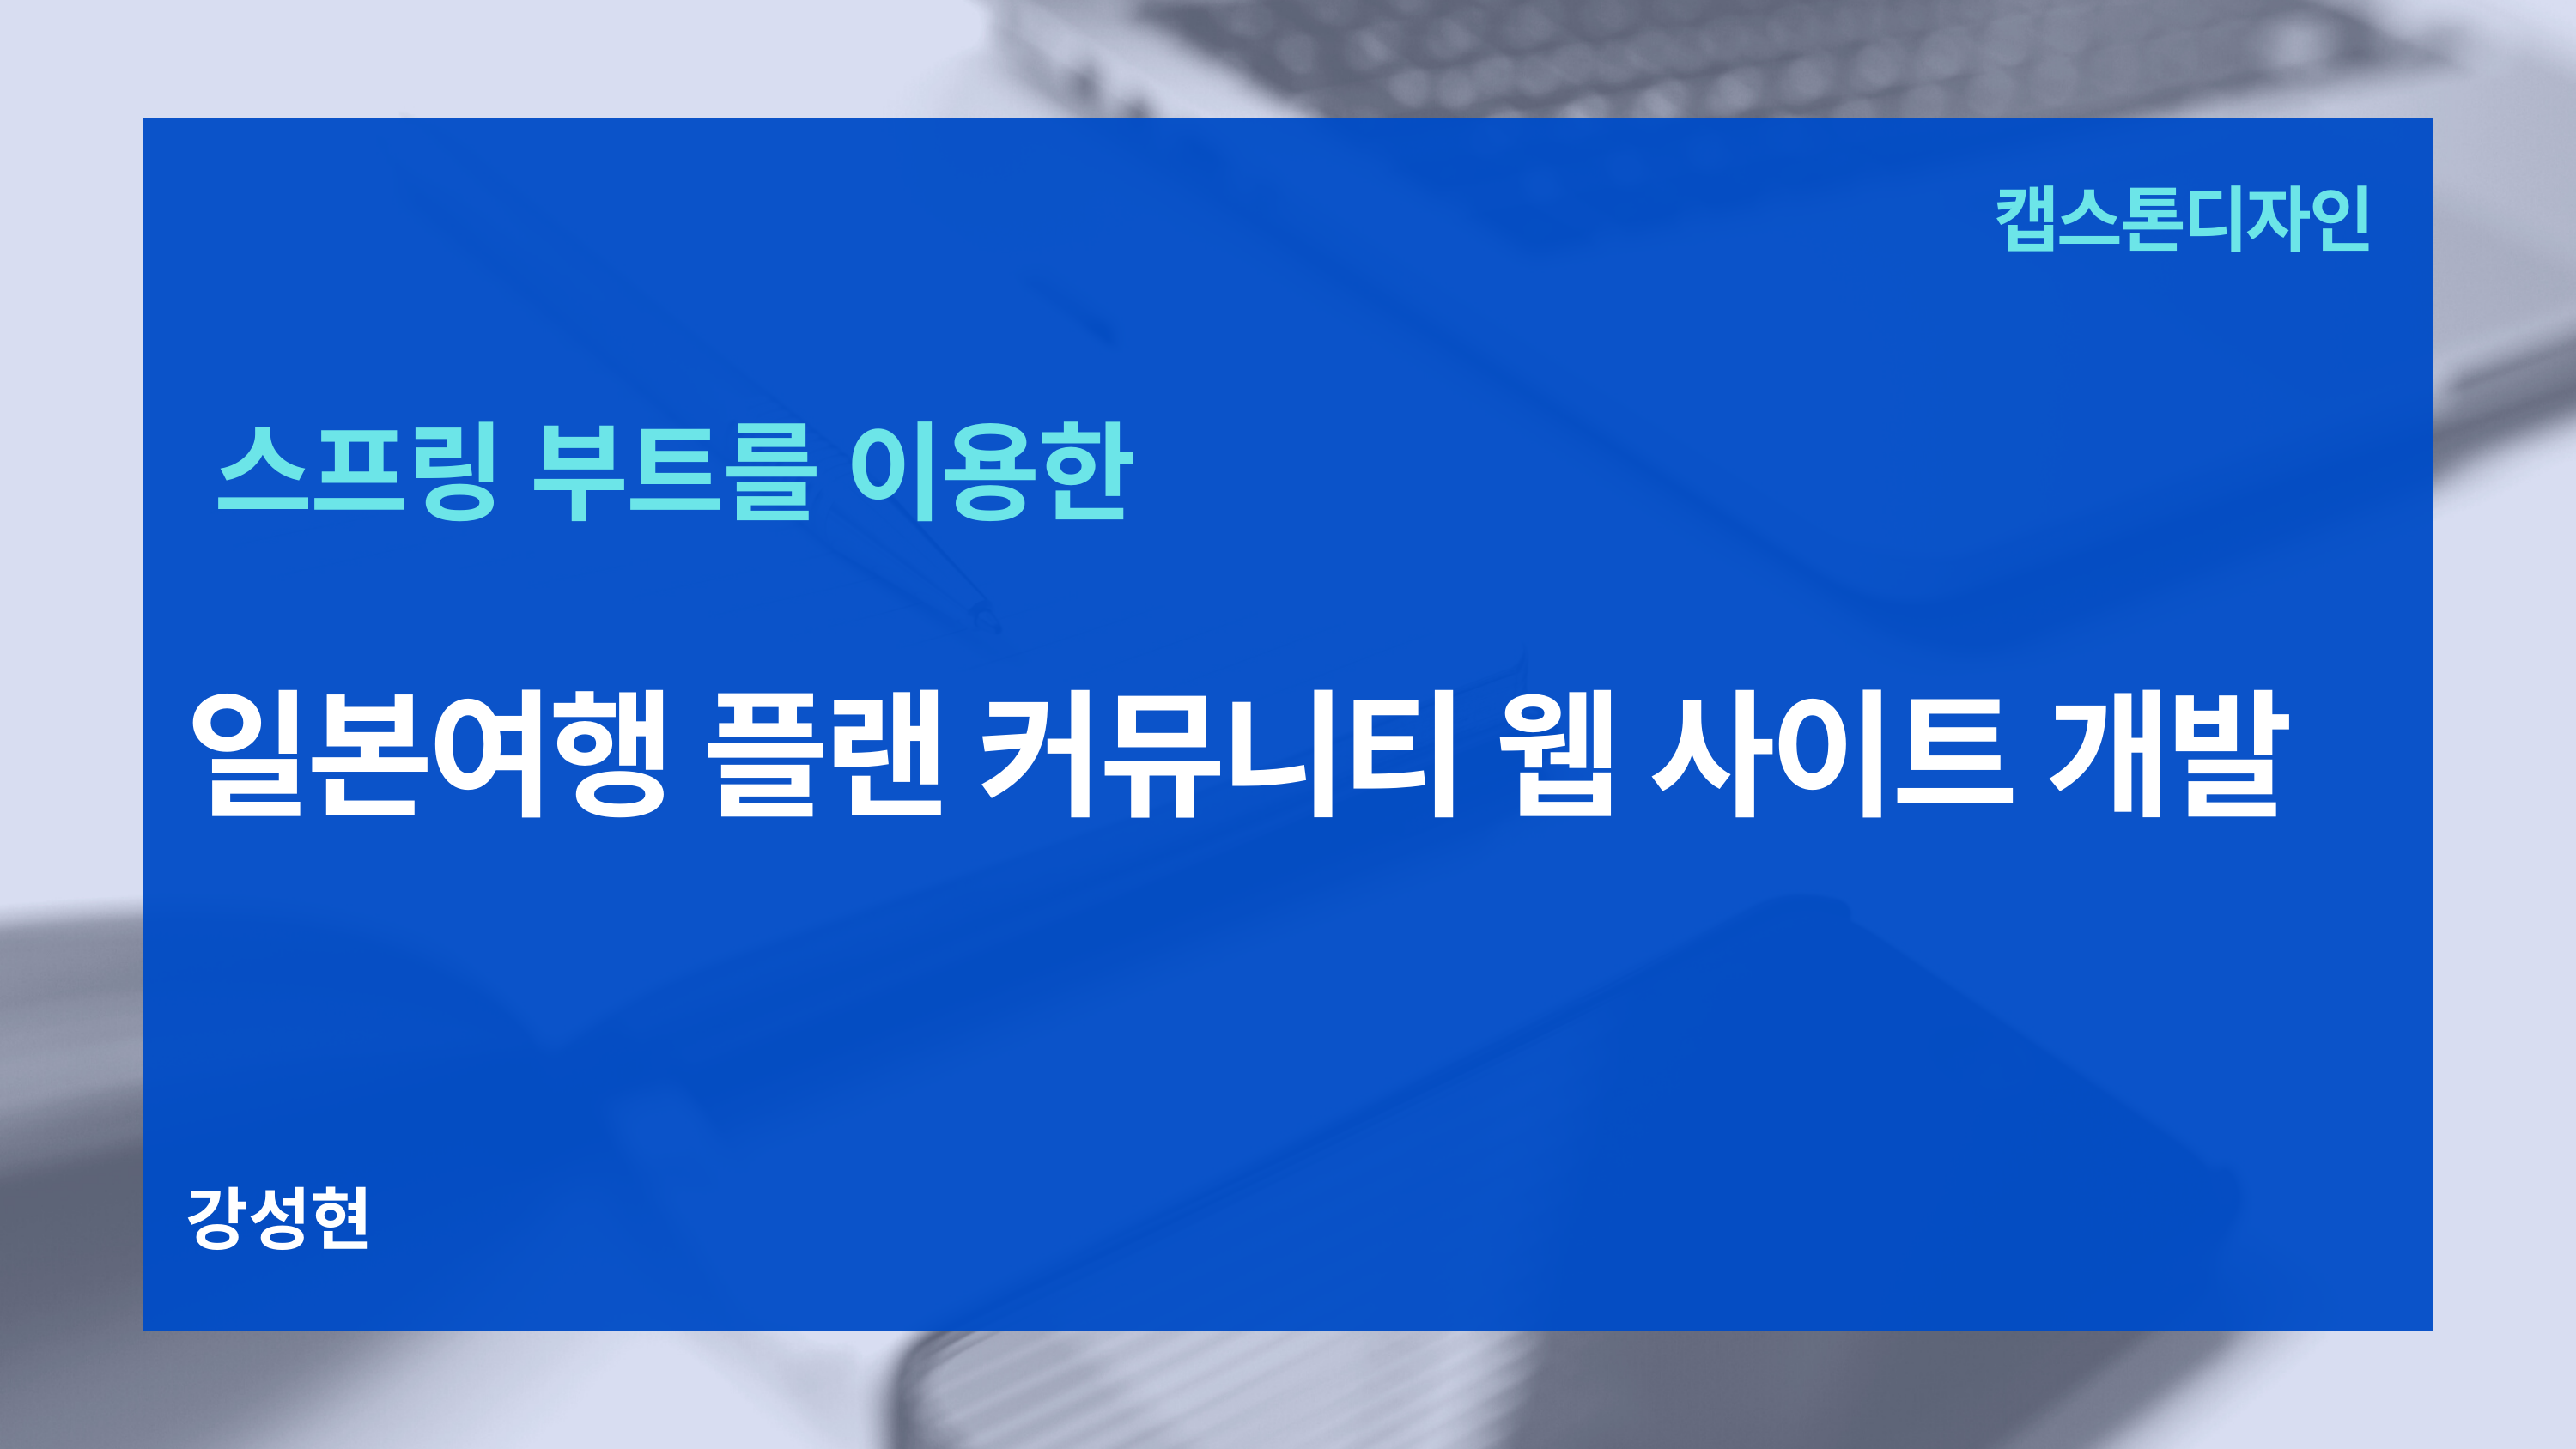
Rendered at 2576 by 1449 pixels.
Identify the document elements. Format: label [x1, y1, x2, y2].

picture [0, 0, 2576, 1449]
text_box [143, 118, 2433, 1331]
